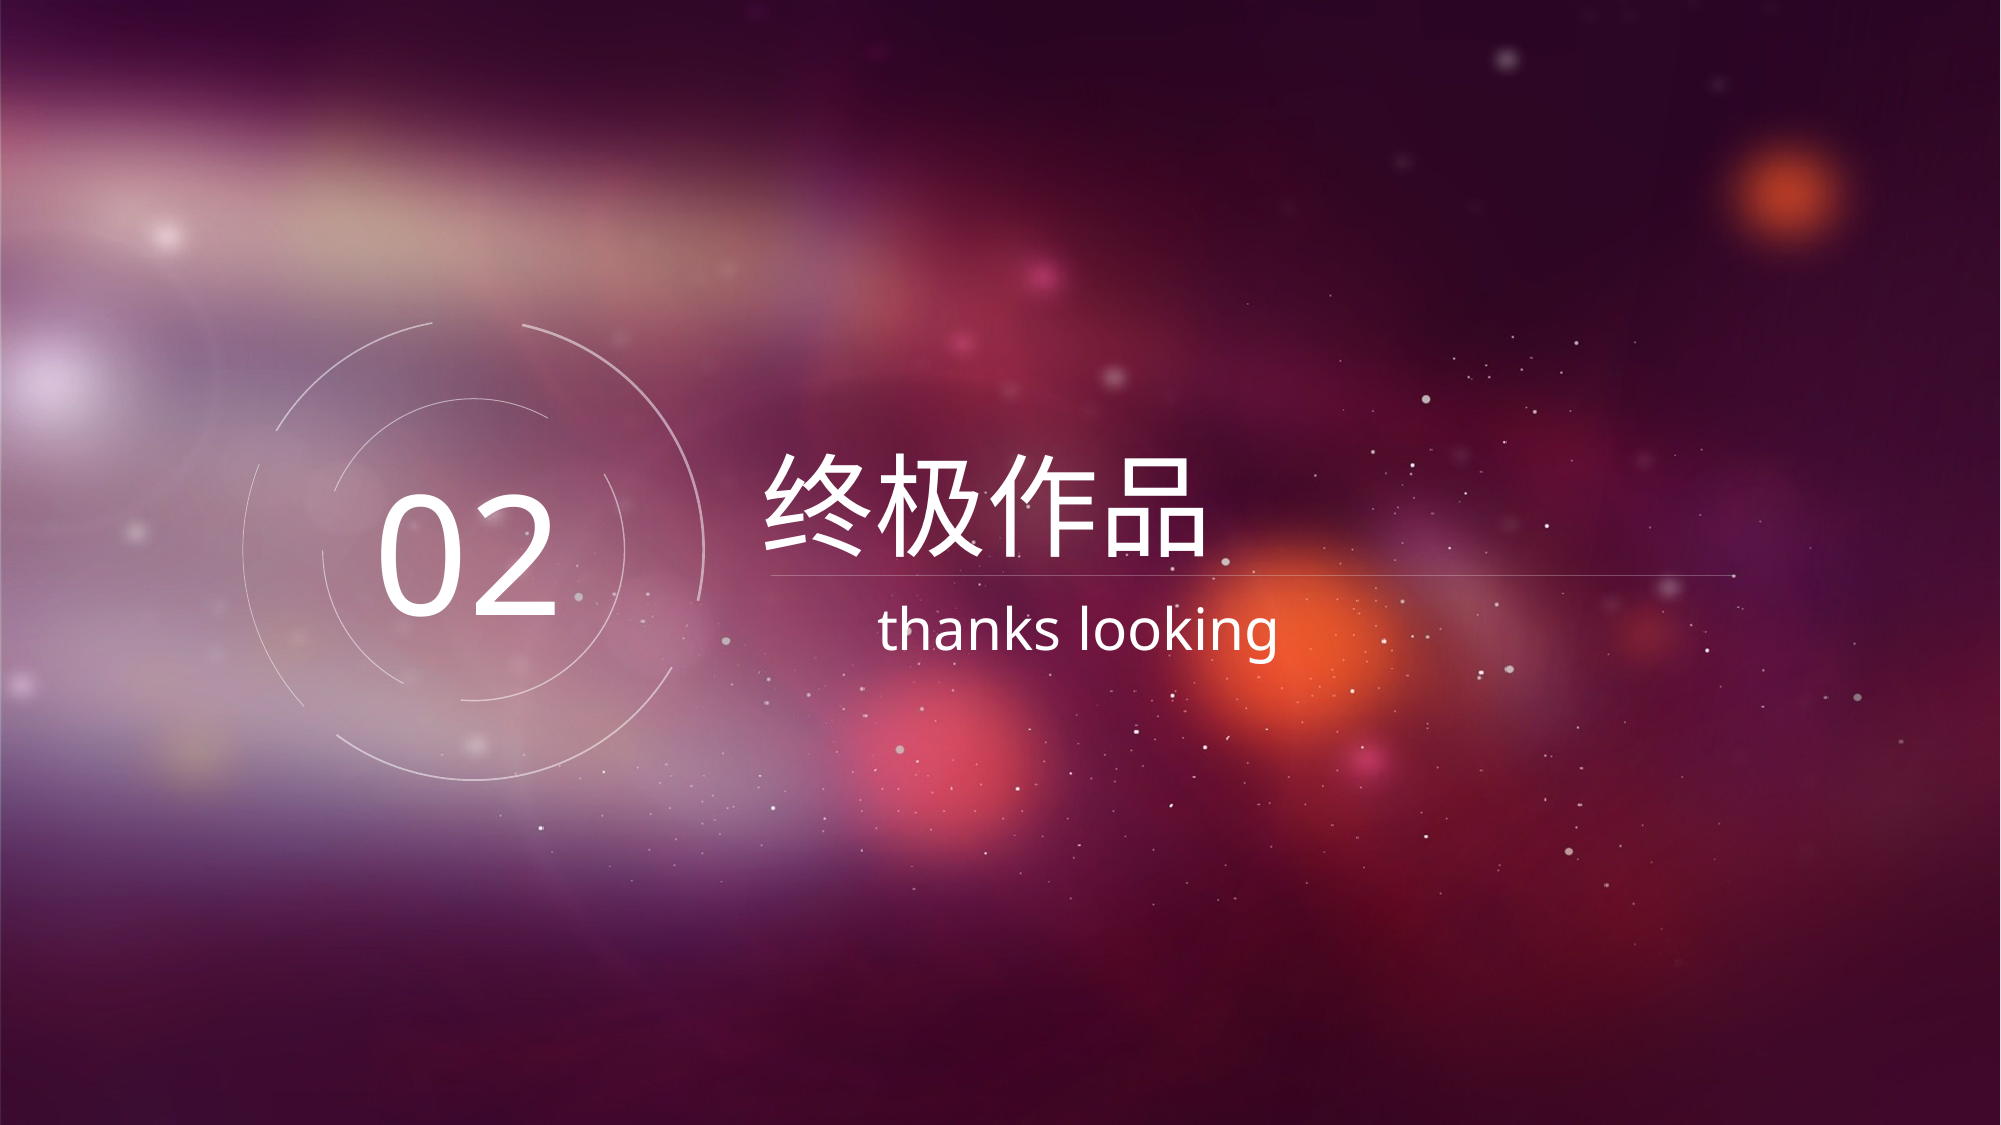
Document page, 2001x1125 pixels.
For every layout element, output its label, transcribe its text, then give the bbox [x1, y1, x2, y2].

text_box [242, 318, 705, 781]
picture [0, 0, 2001, 1125]
text_box thanks looking [862, 584, 1676, 670]
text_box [322, 398, 626, 702]
text_box 终极作品 [746, 428, 1767, 579]
